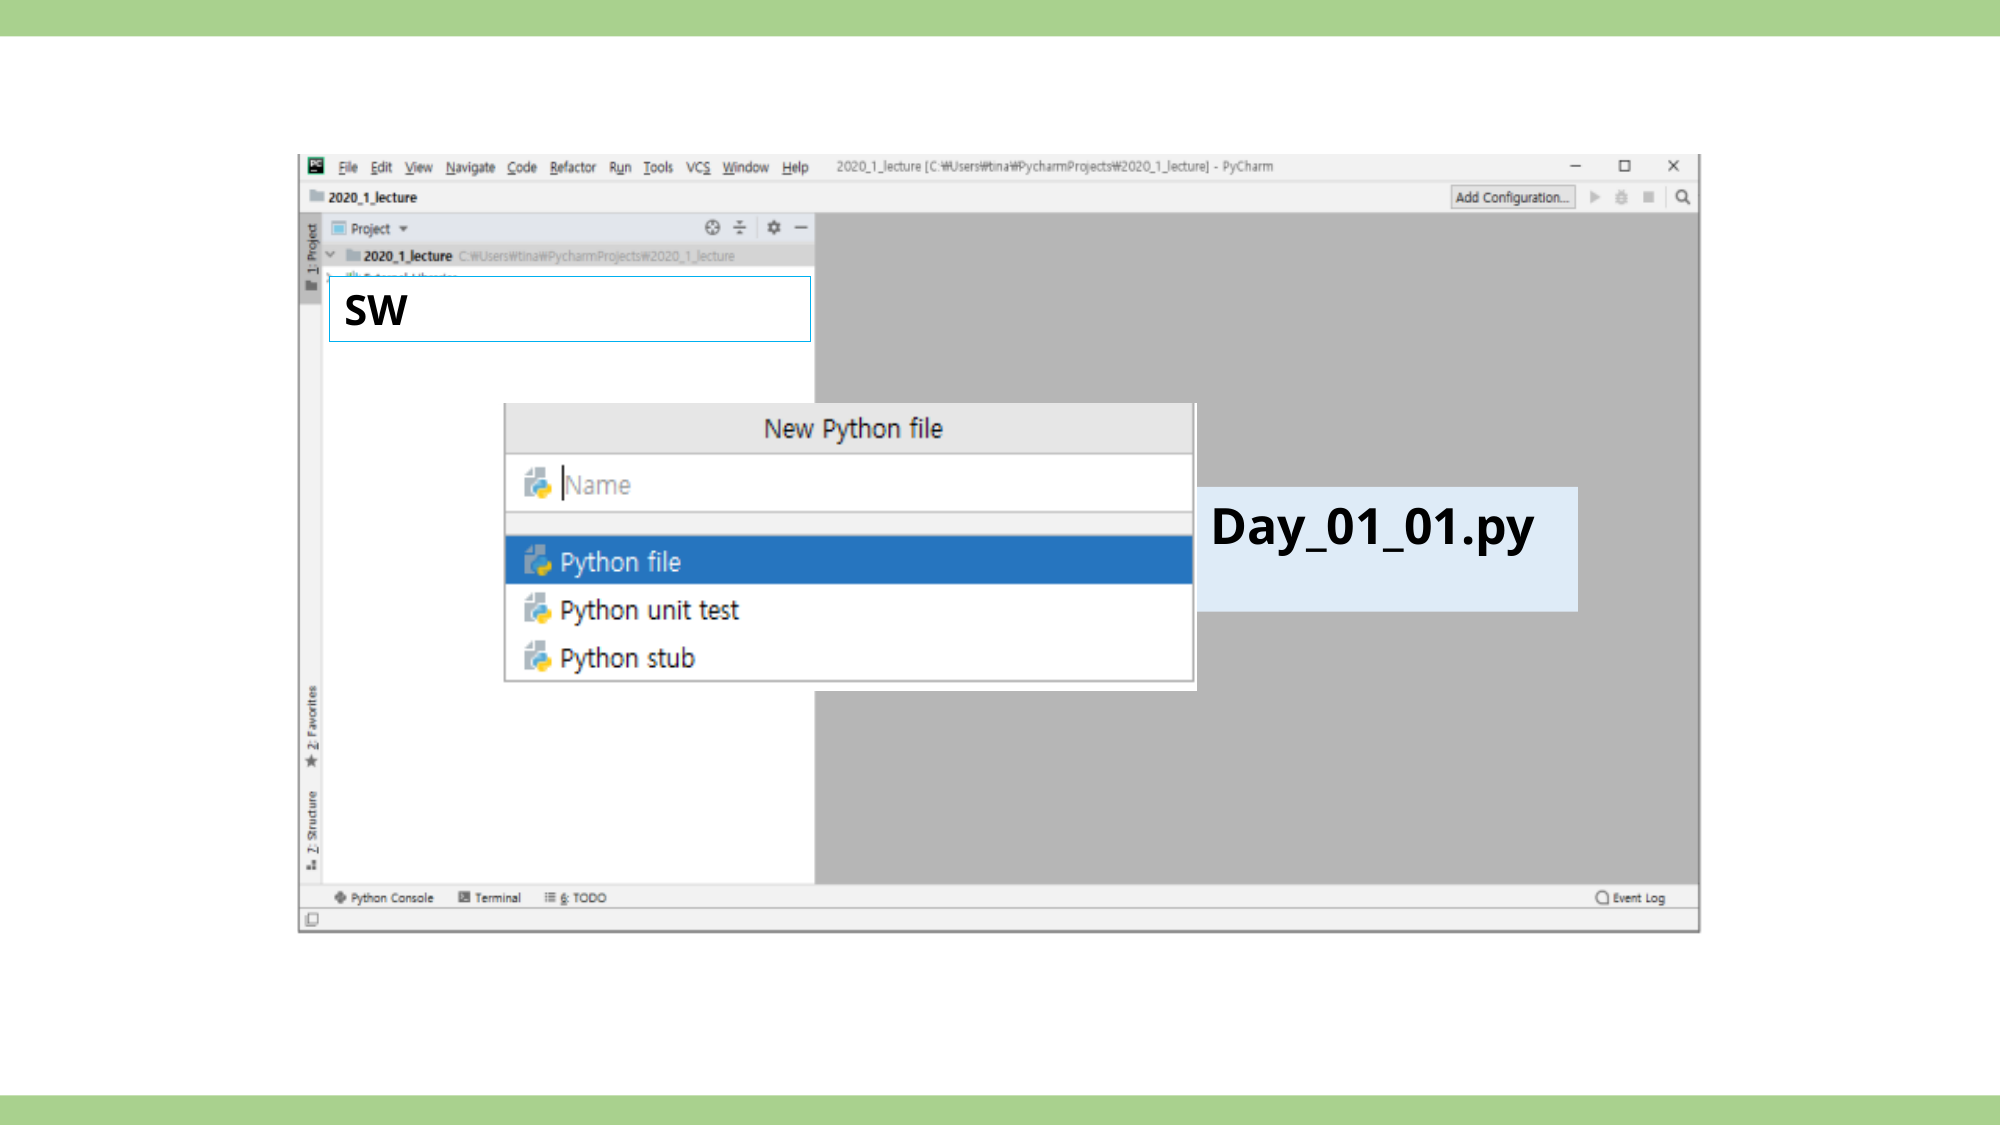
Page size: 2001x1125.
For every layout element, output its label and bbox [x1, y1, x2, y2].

picture [297, 154, 1703, 940]
